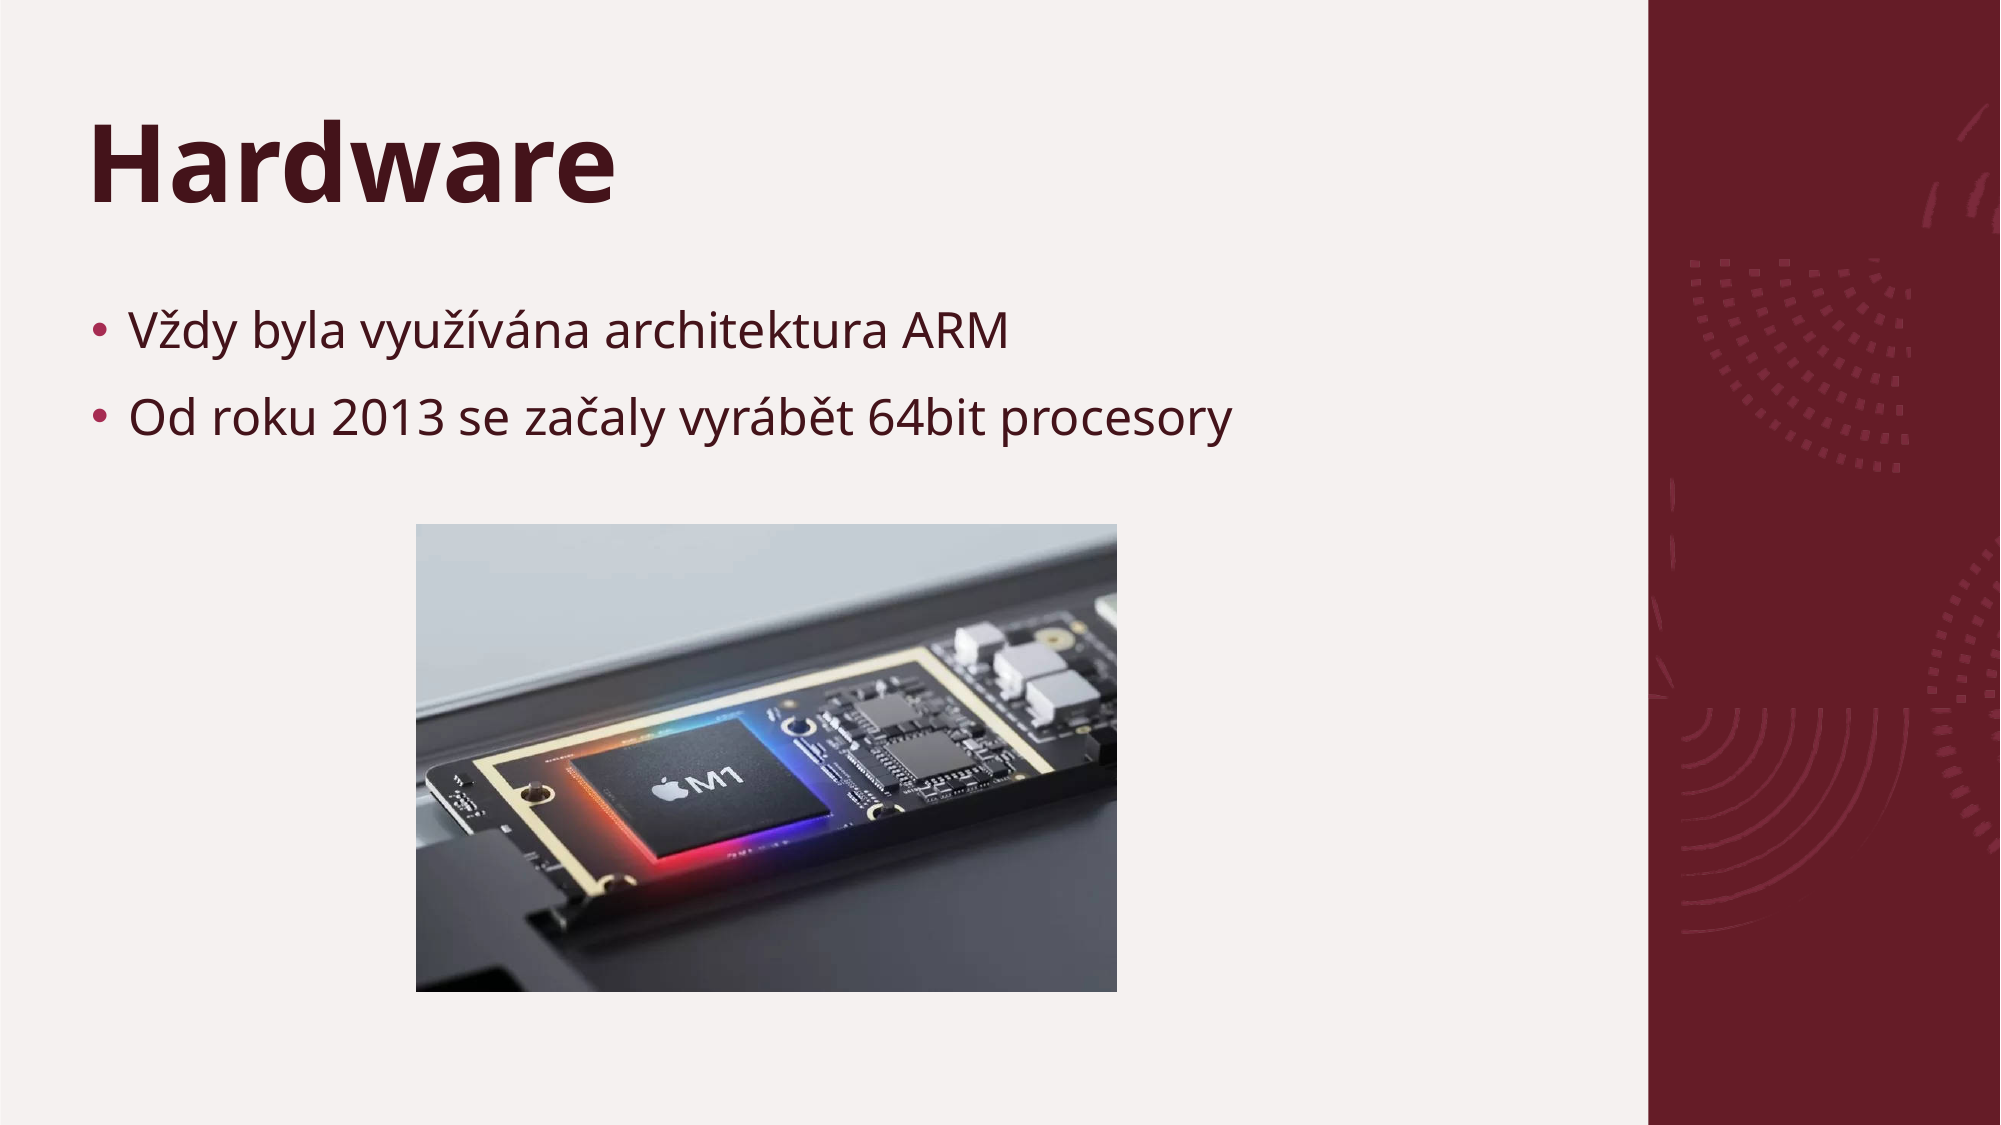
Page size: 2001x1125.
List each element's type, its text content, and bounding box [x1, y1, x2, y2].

picture [416, 524, 1117, 993]
title Hardware [70, 20, 1573, 298]
text_box [0, 0, 1647, 1125]
list Vždy byla využívána architektura ARM Od roku 2013 se začaly vyrábět 64bit procesory [76, 285, 1578, 985]
text_box [1647, 0, 2000, 1125]
